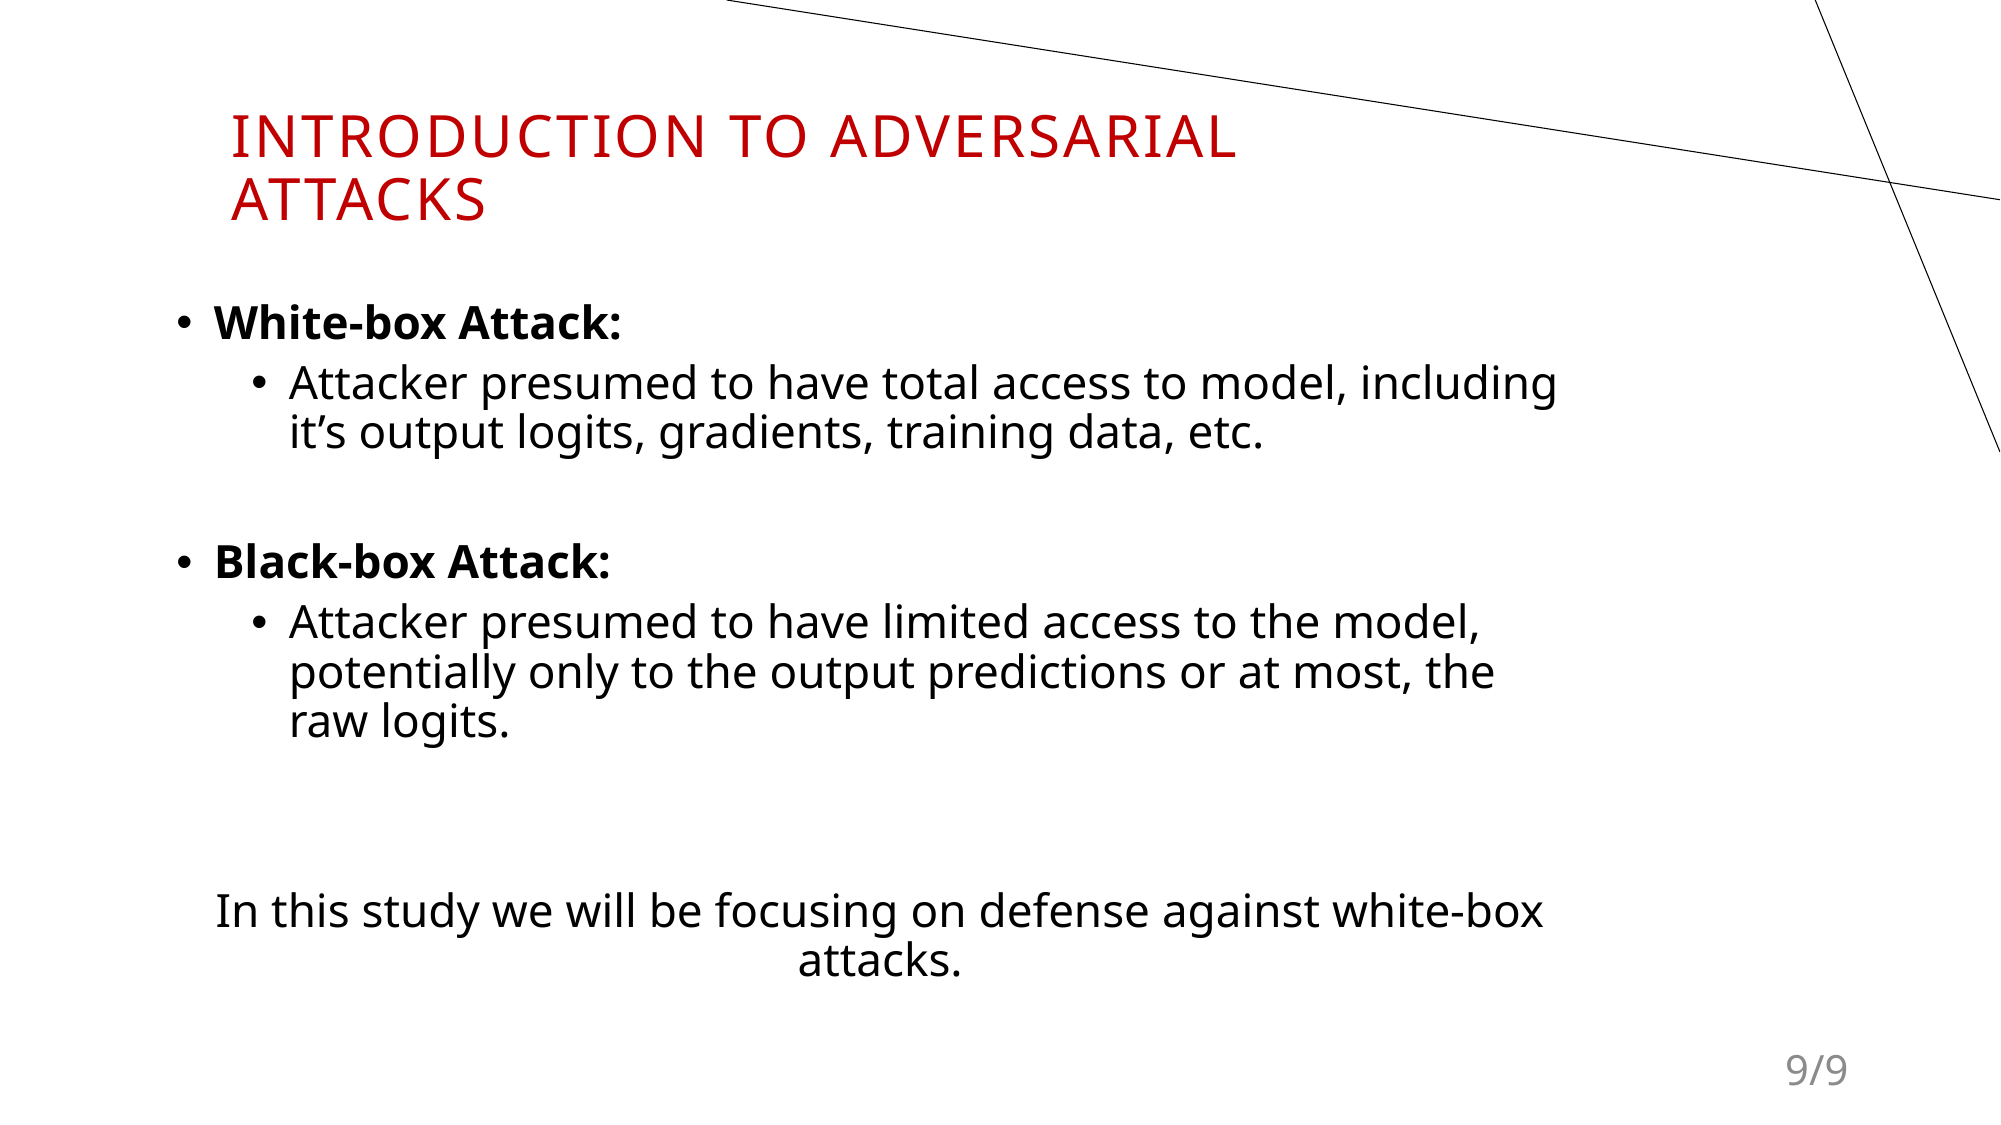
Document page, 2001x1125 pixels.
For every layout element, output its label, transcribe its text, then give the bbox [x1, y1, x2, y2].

text_box Introduction to Adversarial attacks [216, 43, 1463, 241]
slide_number 9 [1701, 1042, 1864, 1103]
text_box White-box Attack: Attacker presumed to have total access to model, including it’s output logits, gradients, training data, etc. Black-box Attack: Attacker presumed to have limited access to the model, potentially only to the output predictions or at most, the raw logits. In this study we will be focusing on defense against white-box attacks. [161, 292, 1599, 1043]
